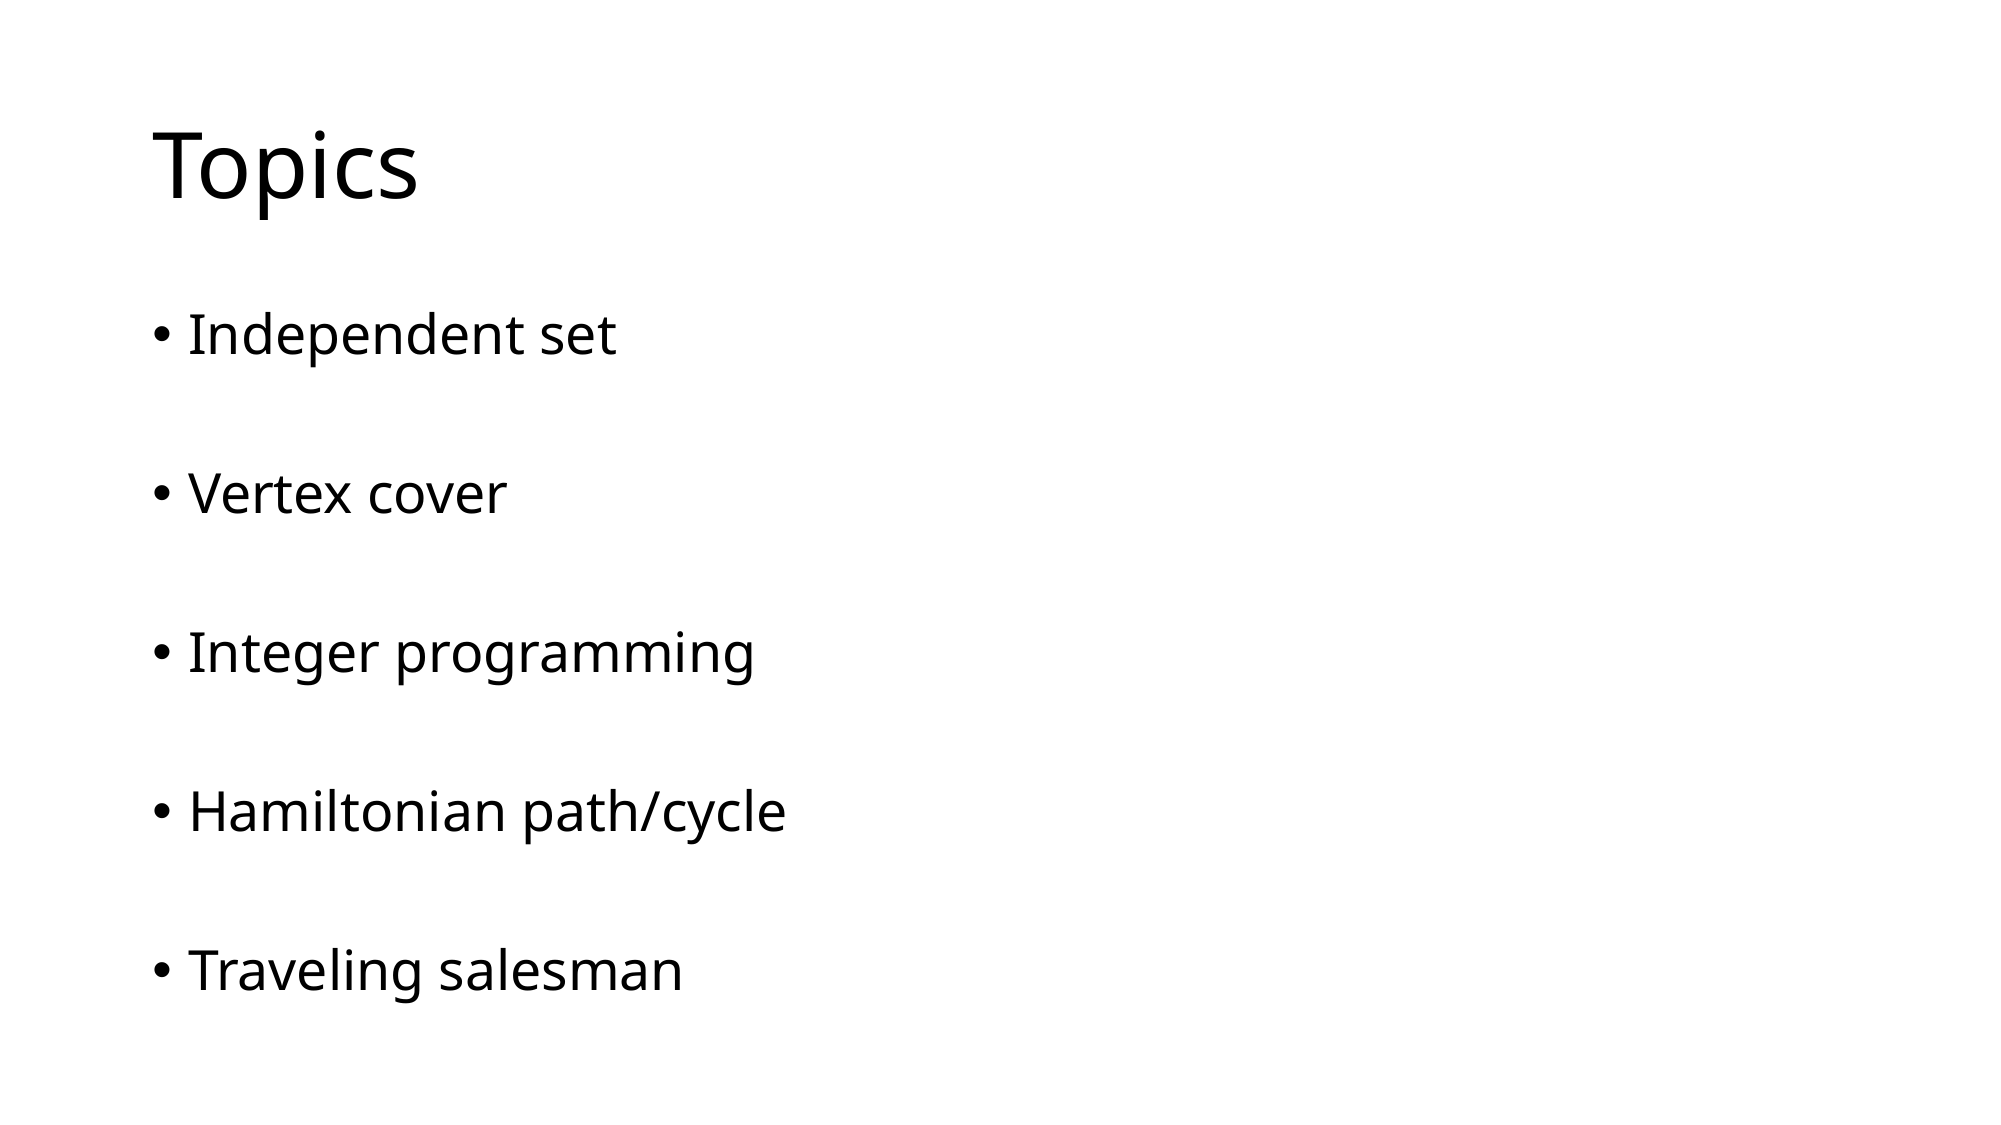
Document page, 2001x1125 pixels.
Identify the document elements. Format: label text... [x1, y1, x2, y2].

title Topics [137, 59, 1863, 278]
list Independent set Vertex cover Integer programming Hamiltonian path/cycle Traveling salesman [137, 299, 1863, 1014]
